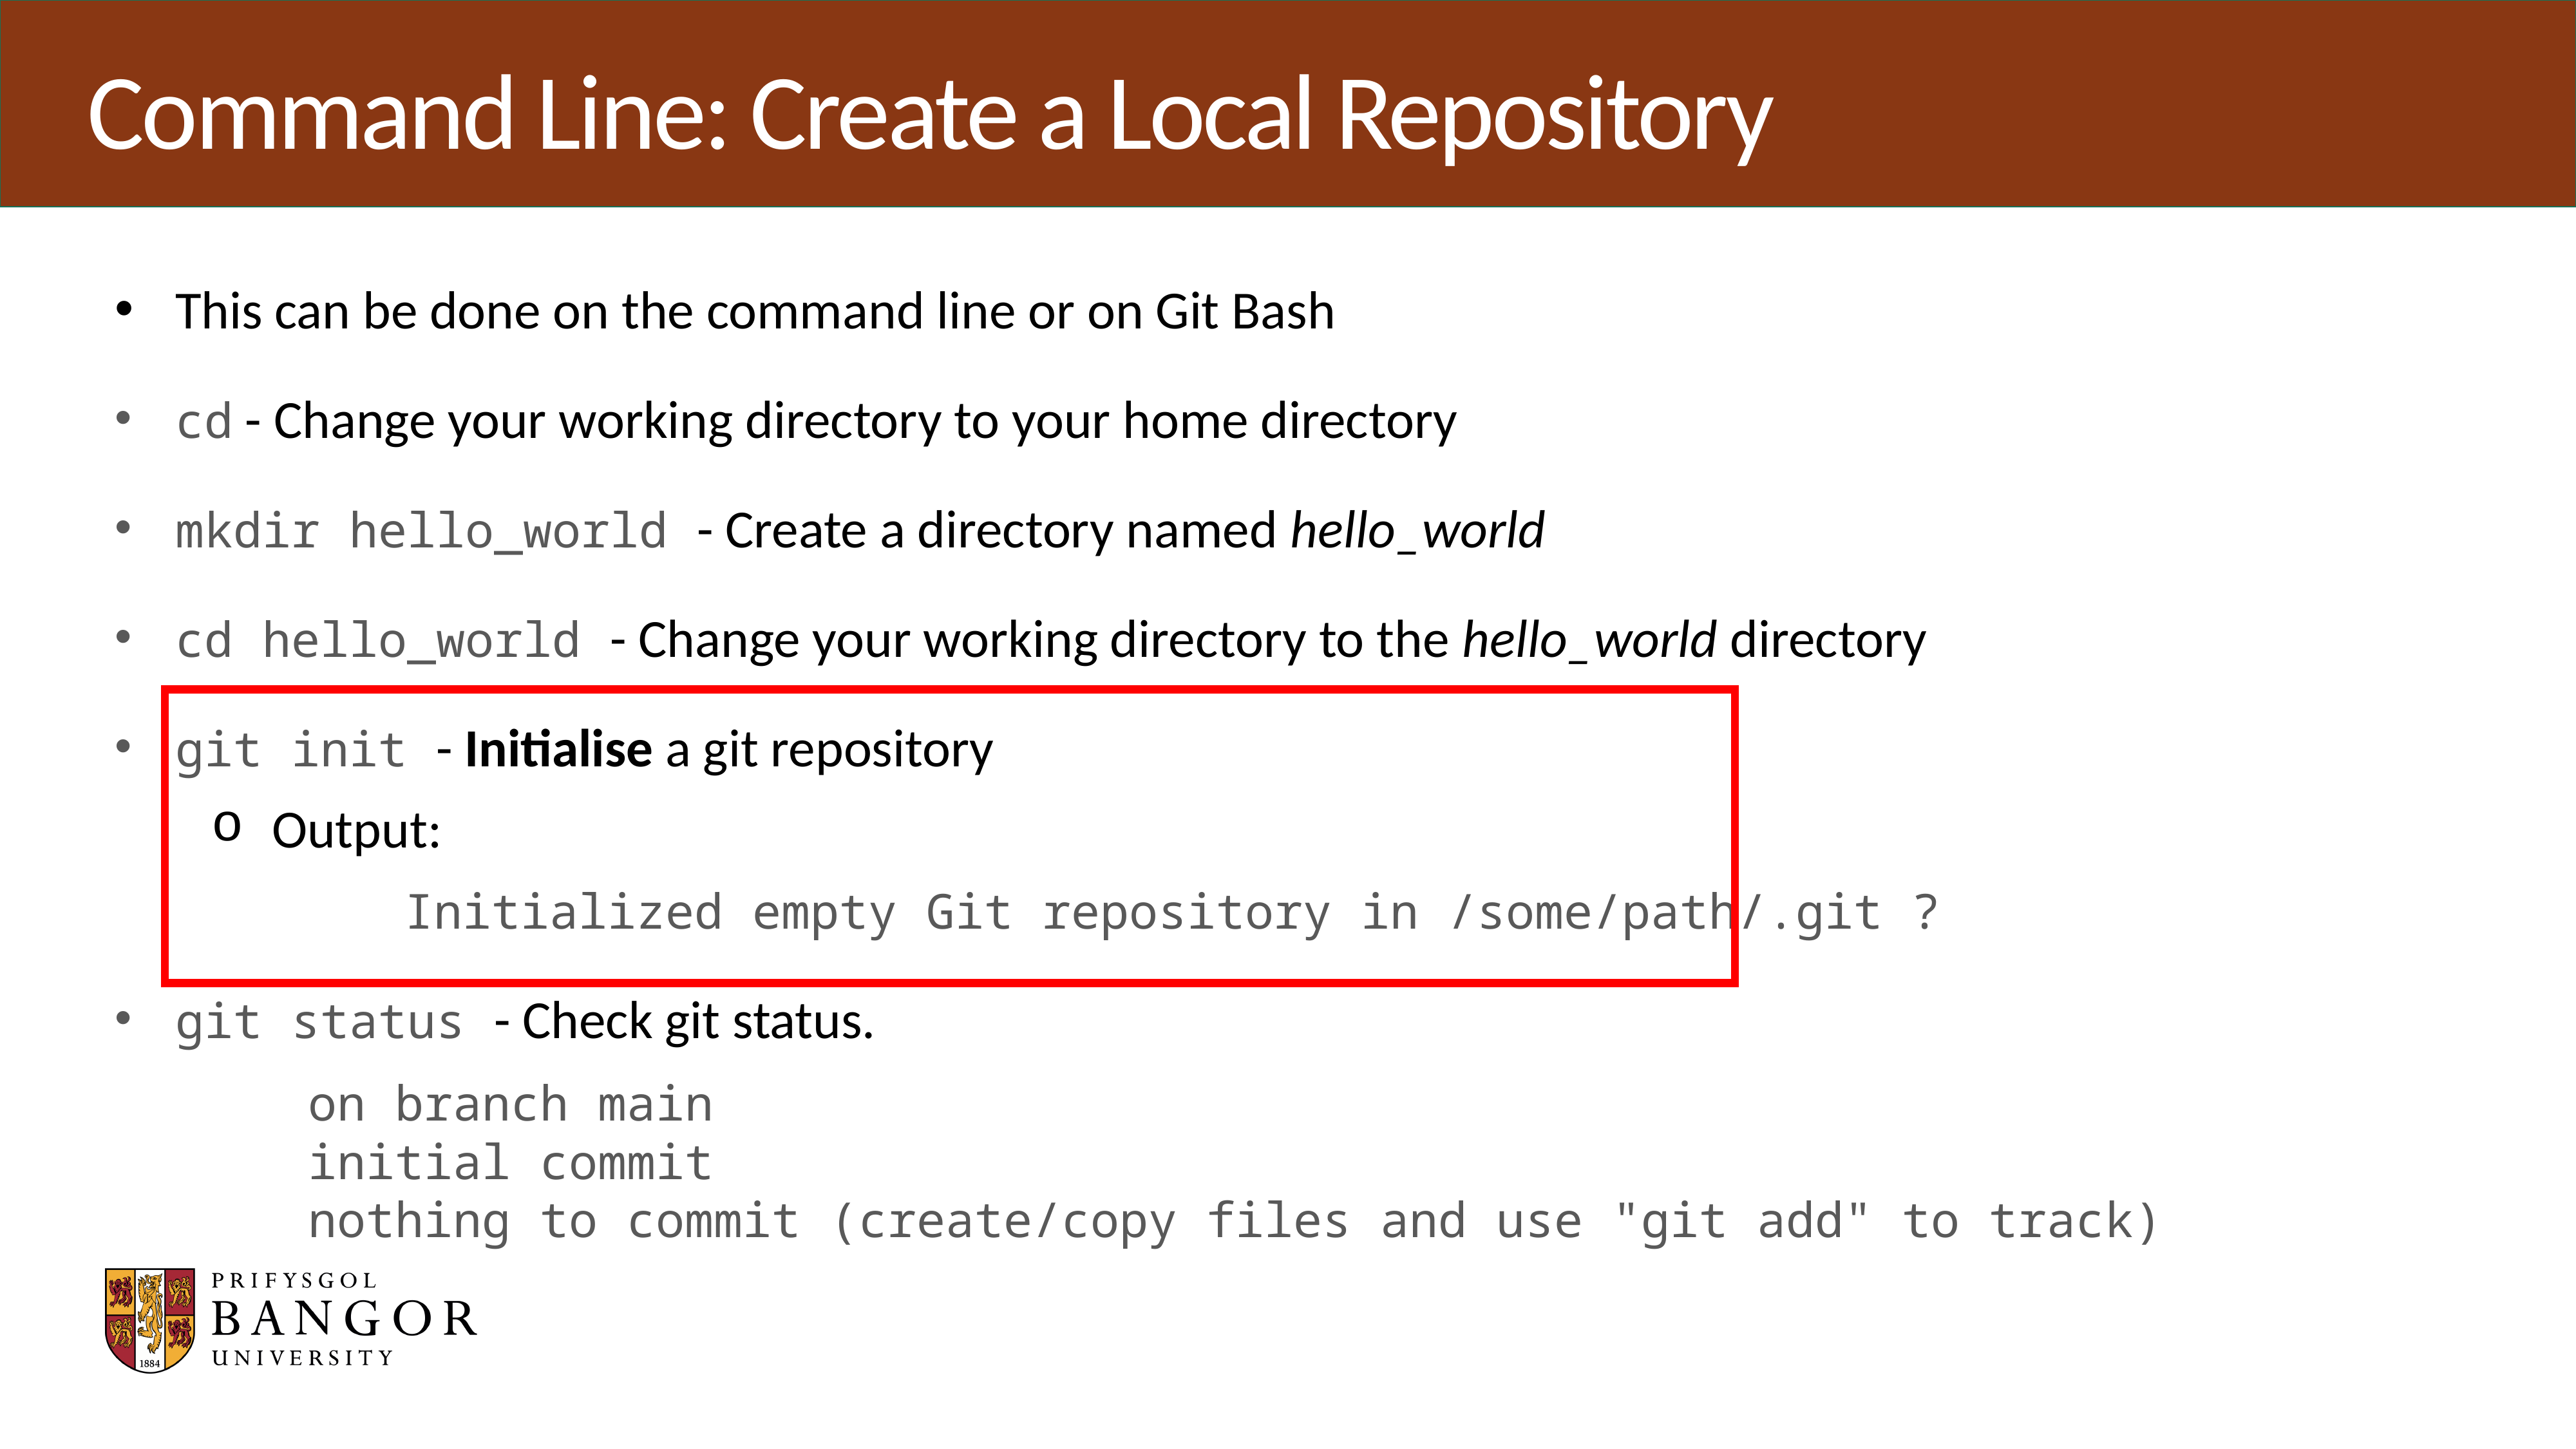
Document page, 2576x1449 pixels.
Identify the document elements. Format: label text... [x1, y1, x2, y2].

picture [105, 1268, 477, 1374]
text_box [0, 0, 2576, 207]
title Command Line: Create a Local Repository [77, 28, 2399, 177]
text_box [164, 689, 1736, 983]
text_box This can be done on the command line or on Git Bash cd - Change your working directory to your home directory mkdir hello_world - Create a directory named hello_world cd hello_world - Change your working directory to the hello_world directory git init - Initialise a git repository Output: Initialized empty Git repository in /some/path/.git ? git status - Check git status. on branch main initial commit nothing to commit (create/copy files and use "git add" to track) [105, 270, 2433, 1253]
